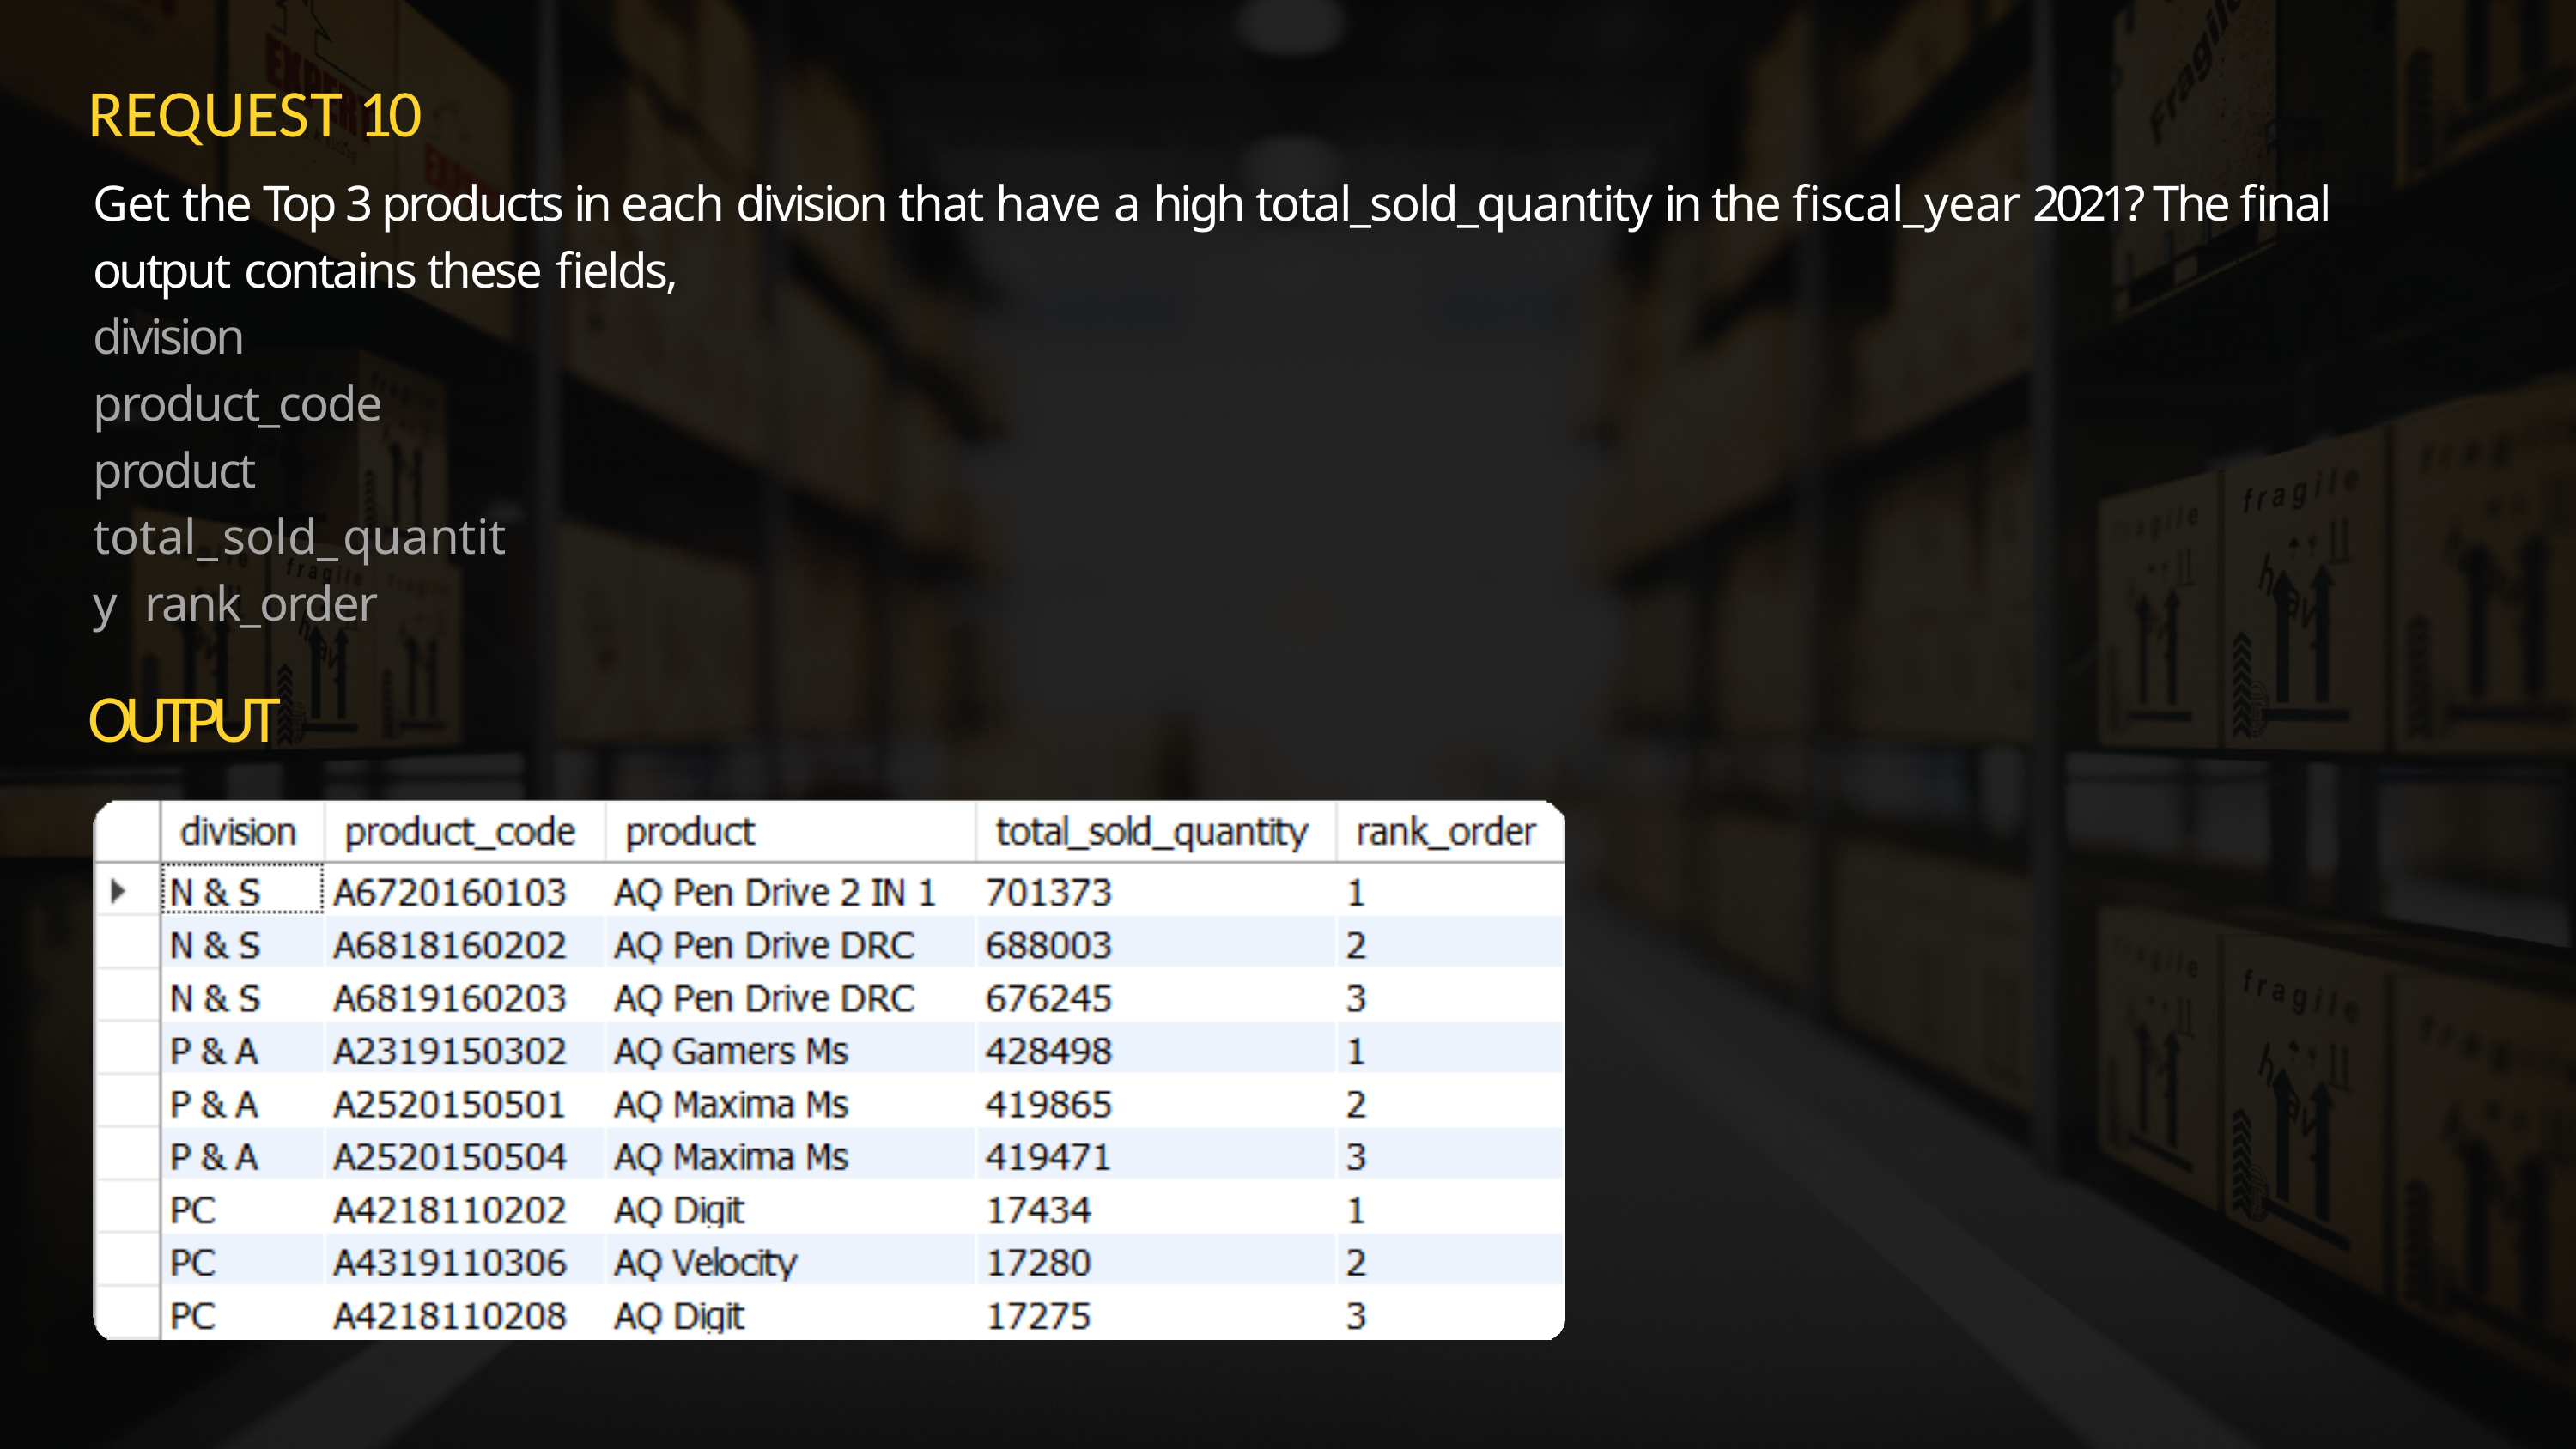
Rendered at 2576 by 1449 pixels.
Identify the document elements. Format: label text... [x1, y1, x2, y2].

picture [0, 0, 2576, 1449]
text_box Get the Top 3 products in each division that have a high total_sold_quantity in the fiscal_year 2021? The final output contains these fields, division product_code product total_sold_quantity rank_order OUTPUT [86, 162, 2415, 756]
title REQUEST 10 [86, 67, 440, 162]
